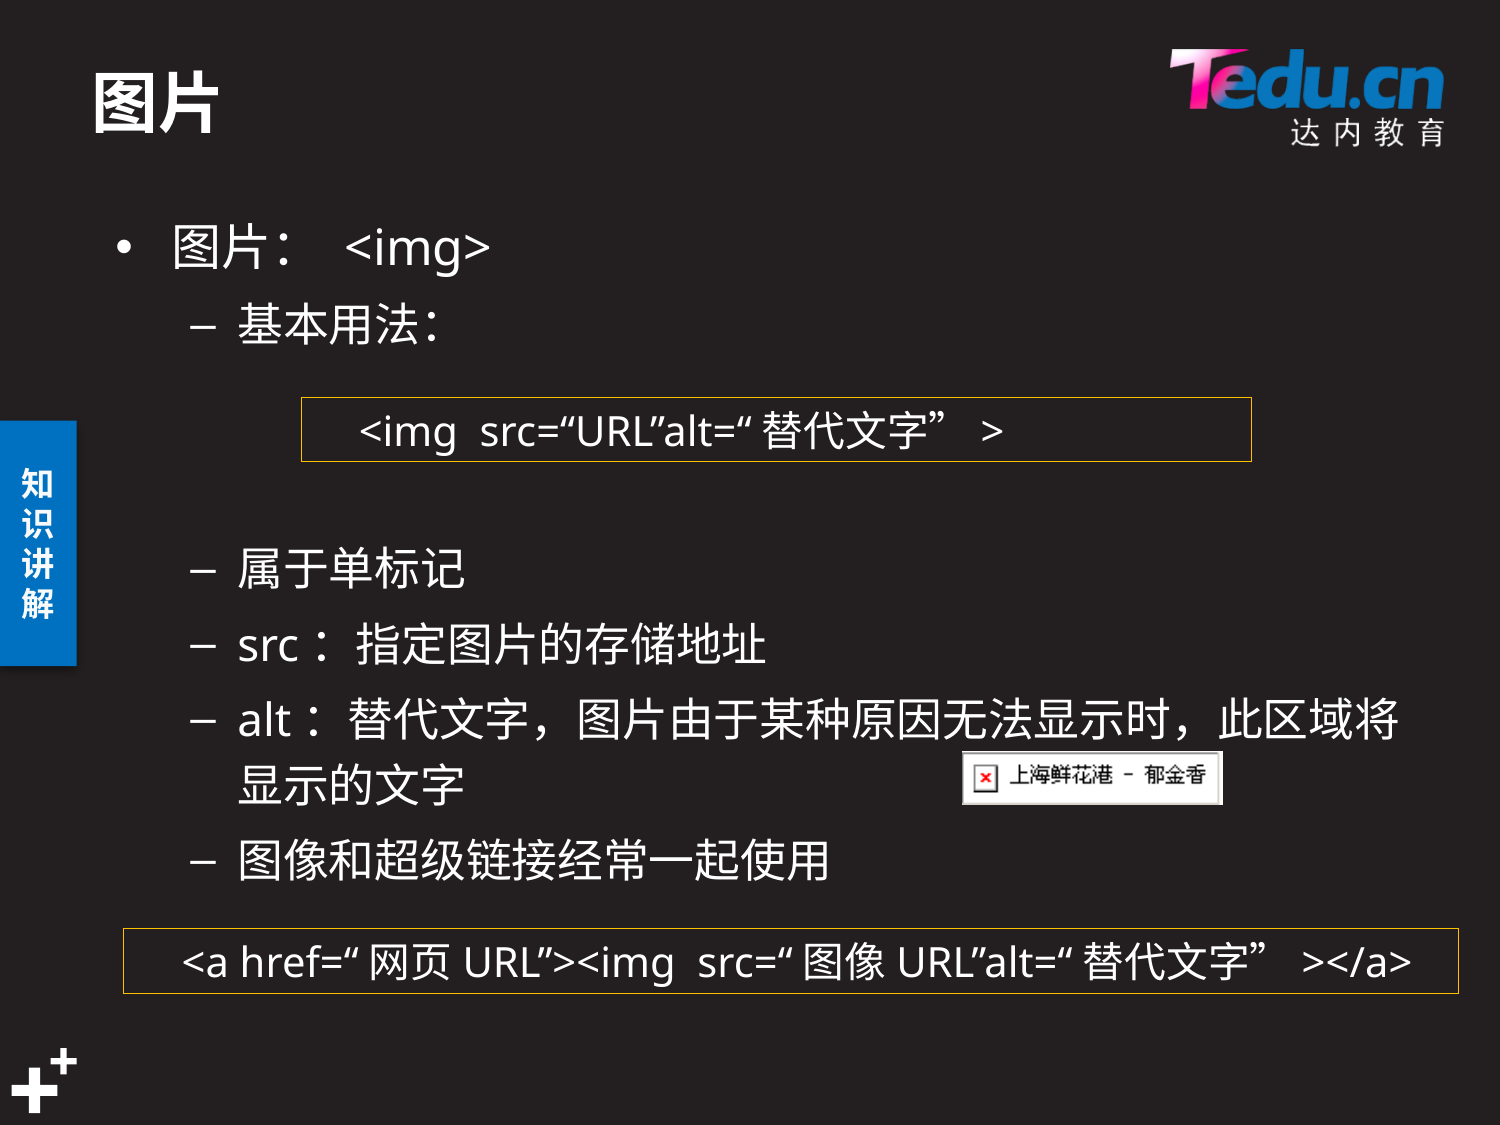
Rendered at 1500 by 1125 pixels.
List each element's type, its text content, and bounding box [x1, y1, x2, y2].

list 图片： <img> 基本用法： 属于单标记 src：指定图片的存储地址 alt：替代文字，图片由于某种原因无法显示时，此区域将显示的文字 图像和超级链接经常一起使用 [100, 196, 1436, 903]
picture [962, 751, 1223, 806]
title 图片 [76, 42, 1188, 160]
picture [1157, 35, 1459, 162]
text_box <a href=“网页URL”><img src=“图像URL”alt=“替代文字”></a> [123, 928, 1459, 994]
text_box <img src=“URL”alt=“替代文字”> [301, 397, 1252, 462]
